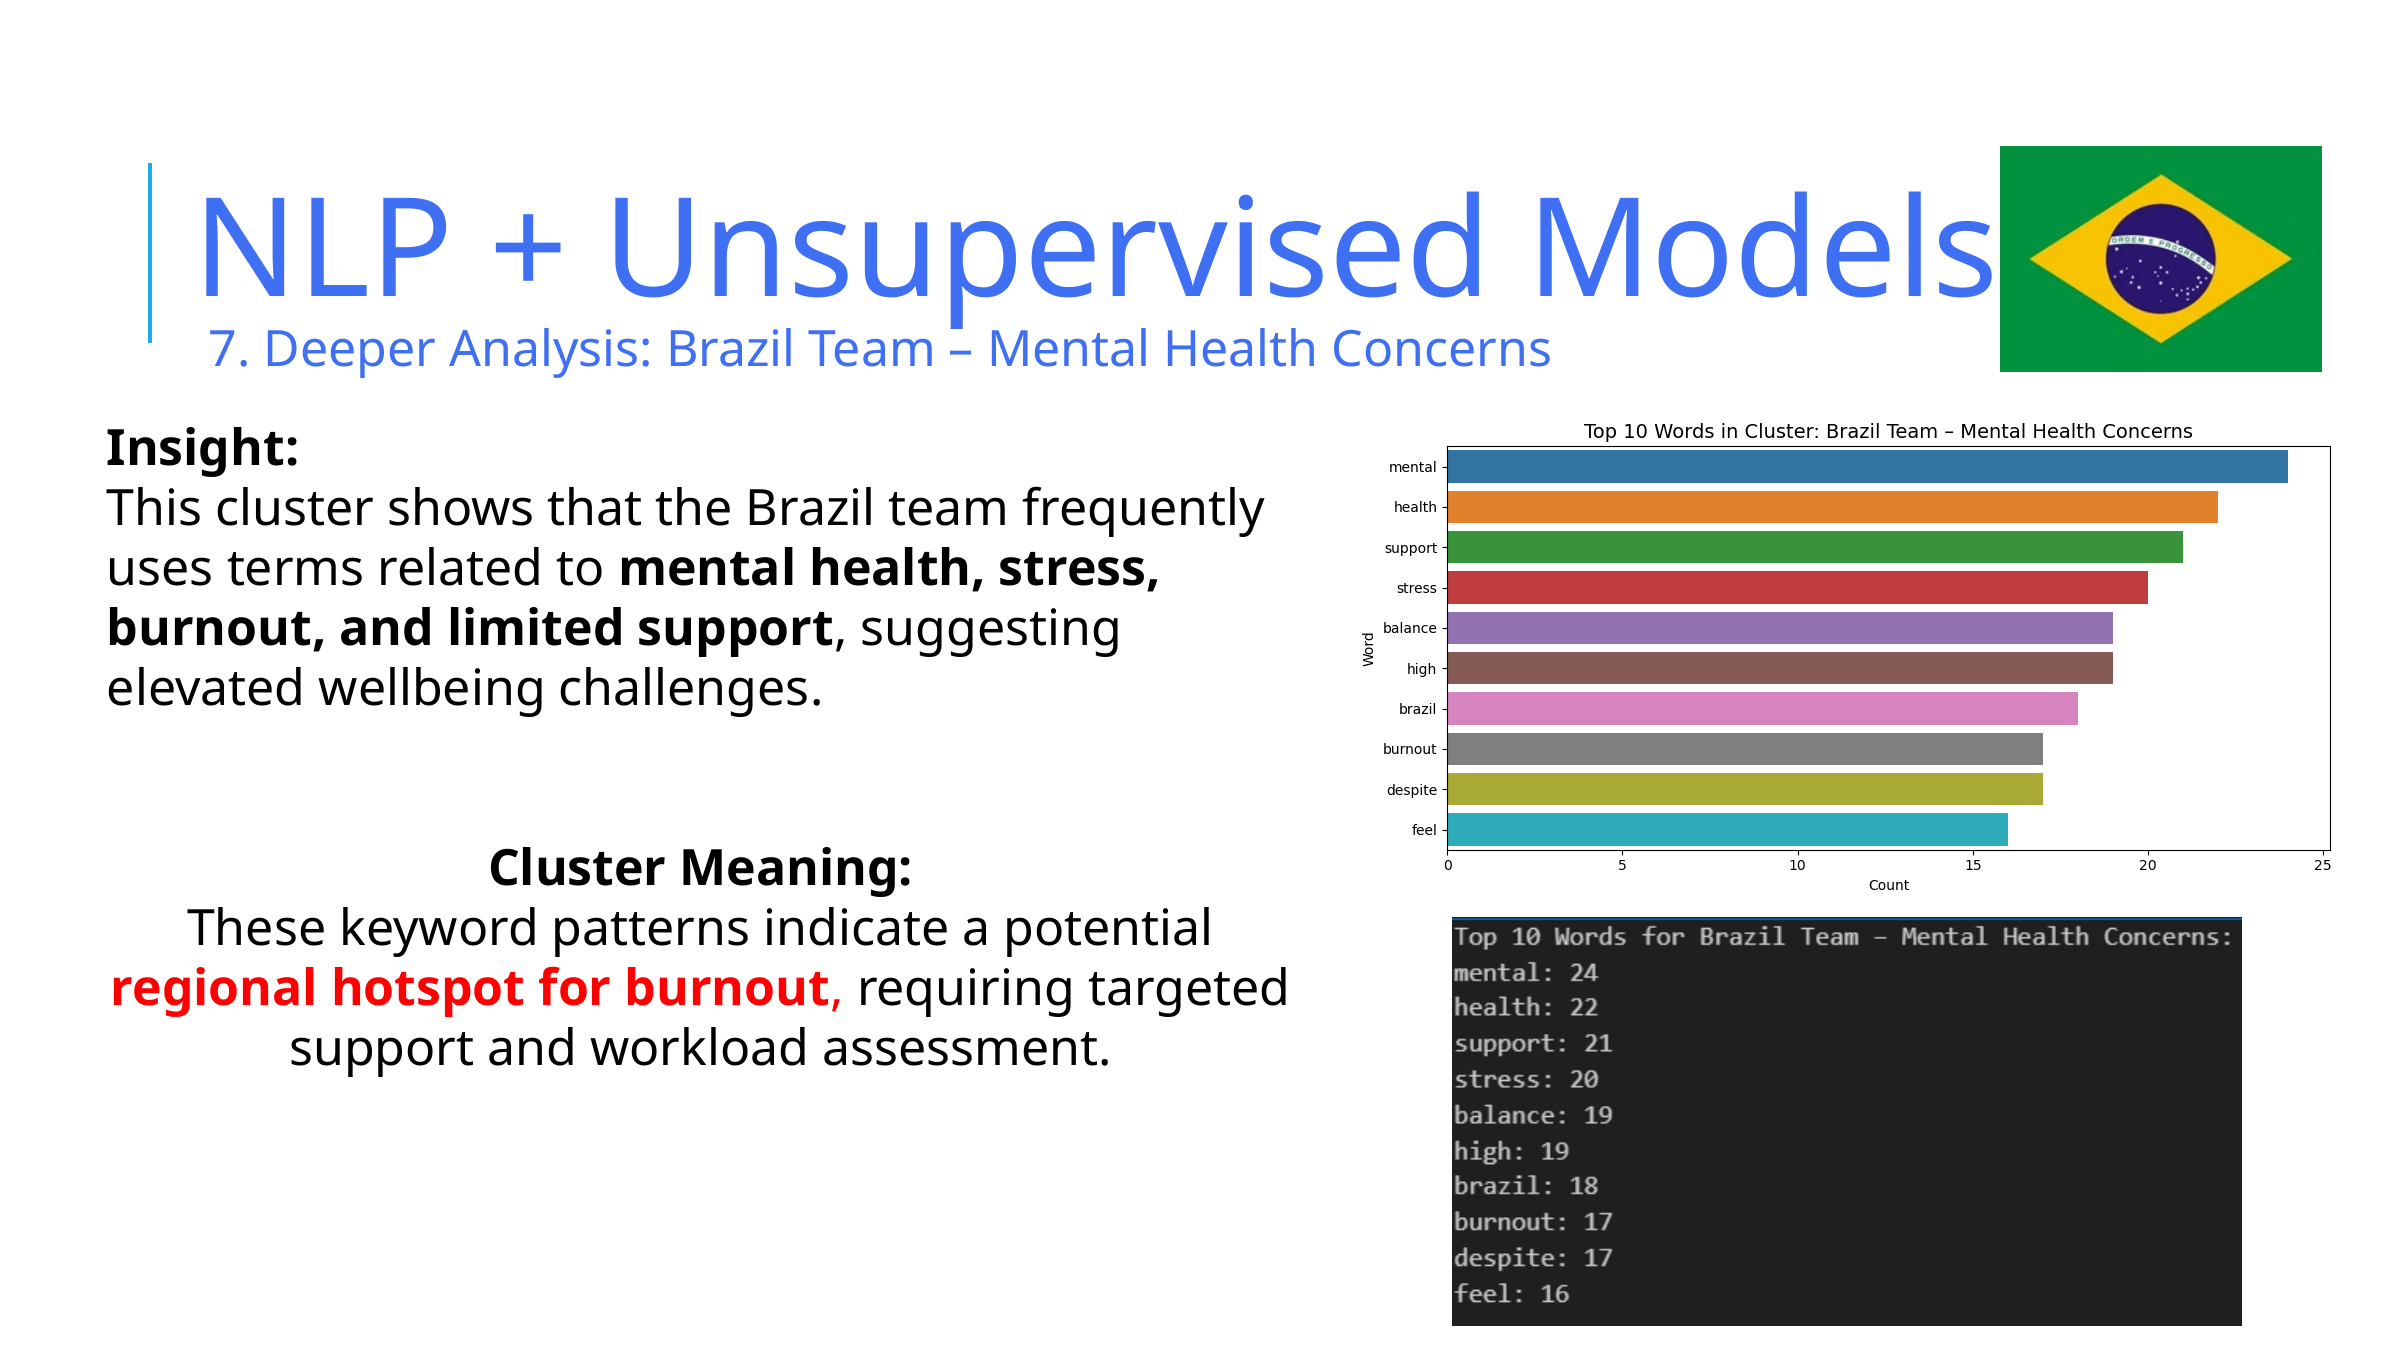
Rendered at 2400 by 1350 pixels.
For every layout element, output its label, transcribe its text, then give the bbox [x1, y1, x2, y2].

text_box Insight: This cluster shows that the Brazil team frequently uses terms related to mental health, stress, burnout, and limited support, suggesting elevated wellbeing challenges. Cluster Meaning: These keyword patterns indicate a potential regional hotspot for burnout, requiring targeted support and workload assessment. [92, 408, 1310, 1084]
picture [1352, 413, 2342, 904]
picture [1999, 146, 2322, 373]
picture [1452, 917, 2242, 1326]
text_box NLP + Unsupervised Models [193, 163, 1434, 300]
text_box 7. Deeper Analysis: Brazil Team – Mental Health Concerns [193, 300, 1900, 384]
